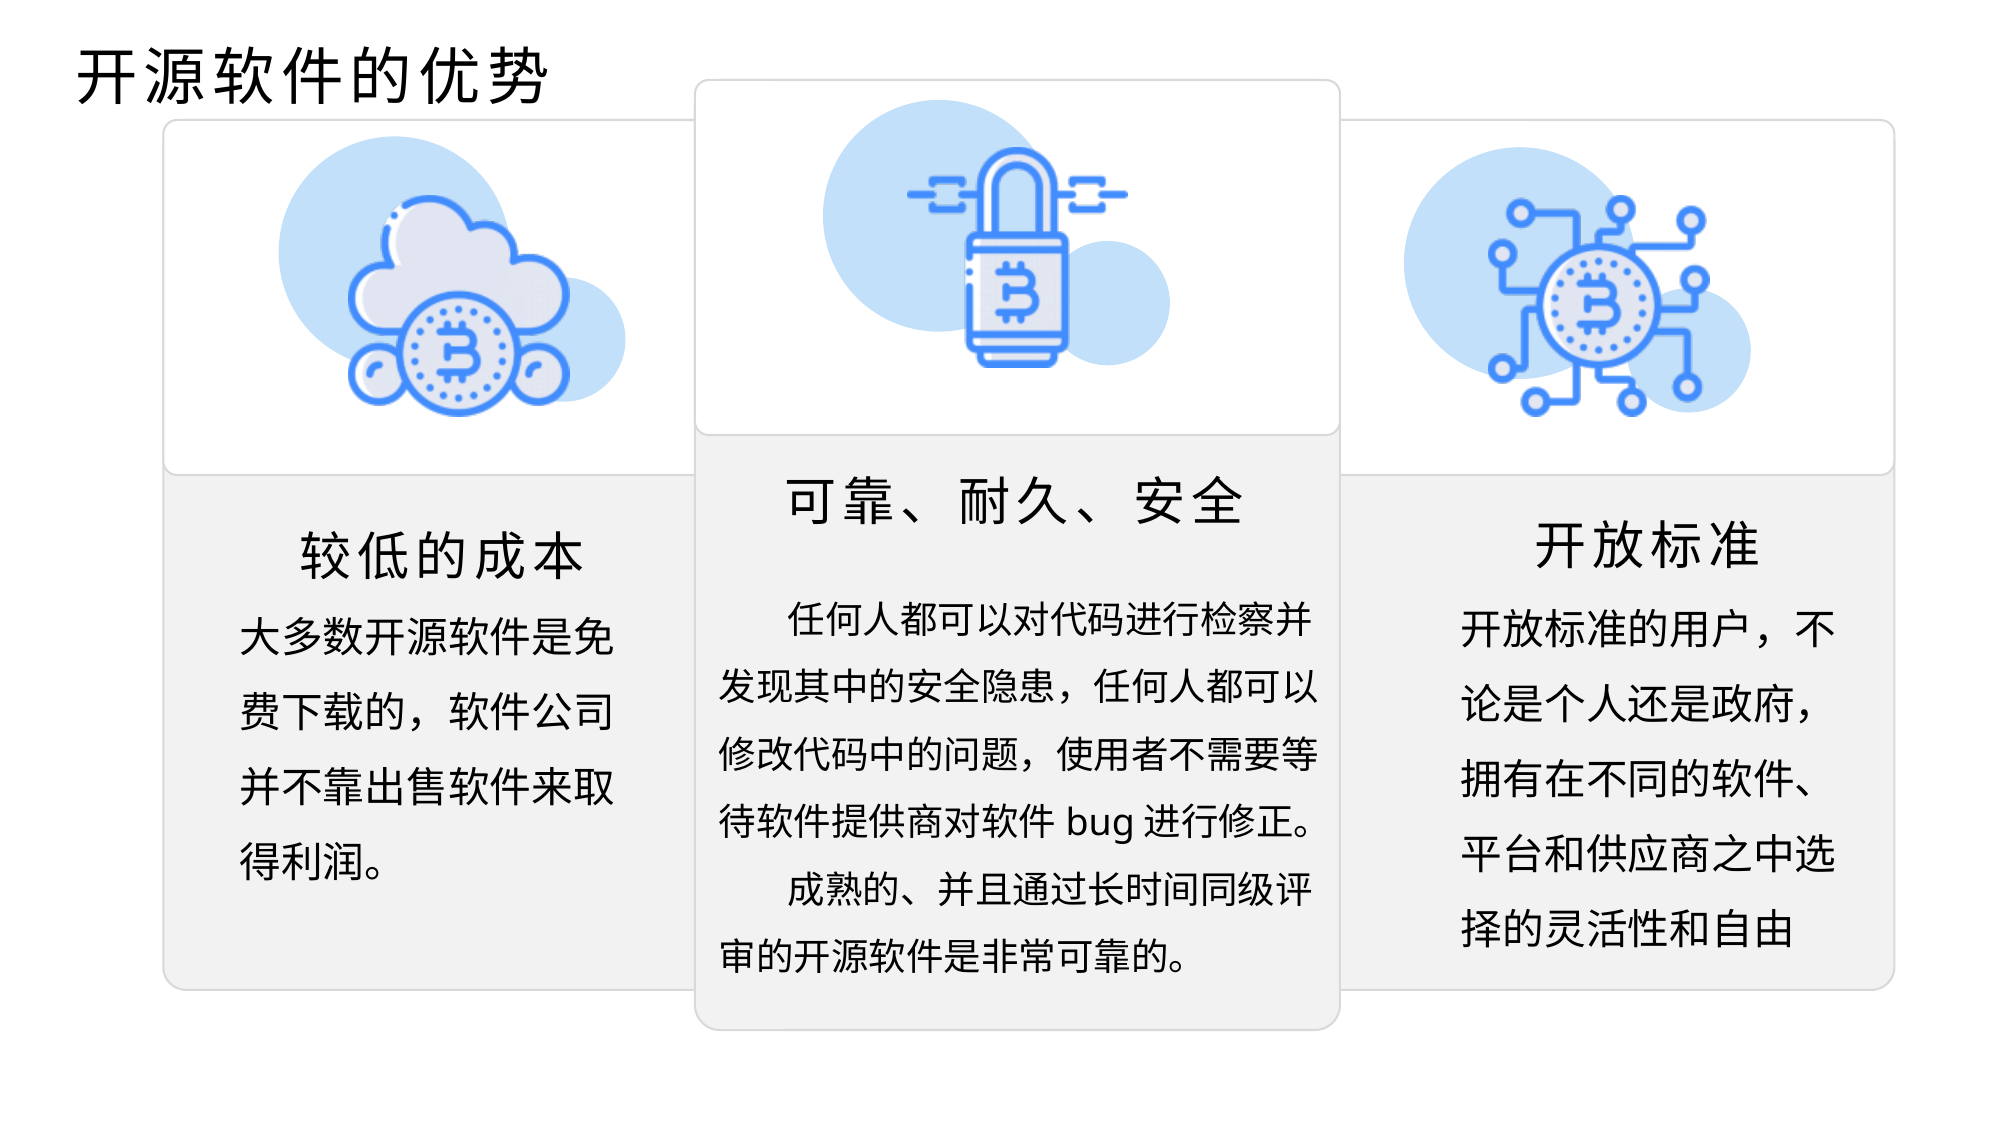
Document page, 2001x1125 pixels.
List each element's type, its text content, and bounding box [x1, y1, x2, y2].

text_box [704, 461, 1340, 990]
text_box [1340, 119, 1895, 990]
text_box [163, 119, 694, 990]
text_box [1430, 504, 1866, 964]
text_box 开源软件的优势 [60, 29, 647, 119]
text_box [694, 79, 1340, 1031]
